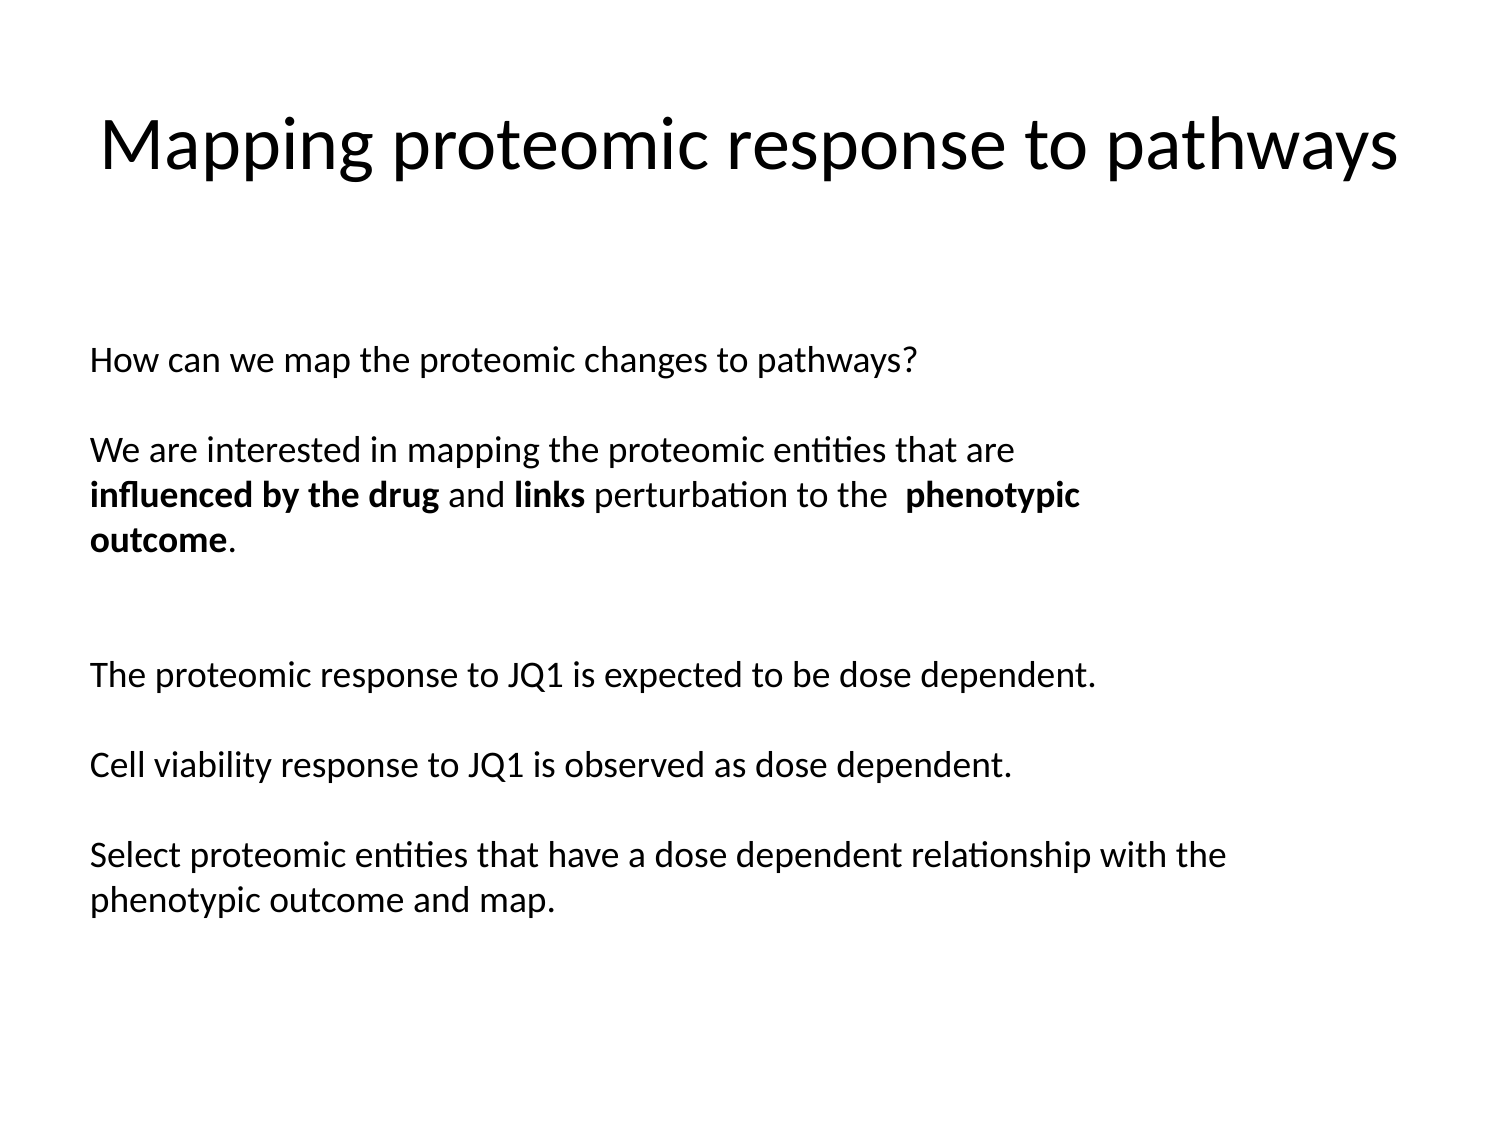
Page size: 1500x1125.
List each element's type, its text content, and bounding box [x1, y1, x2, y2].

text_box How can we map the proteomic changes to pathways? We are interested in mapping the proteomic entities that are influenced by the drug and links perturbation to the phenotypic outcome. The proteomic response to JQ1 is expected to be dose dependent. Cell viability response to JQ1 is observed as dose dependent. Select proteomic entities that have a dose dependent relationship with the phenotypic outcome and map. [74, 328, 1250, 1018]
title Mapping proteomic response to pathways [75, 45, 1425, 233]
